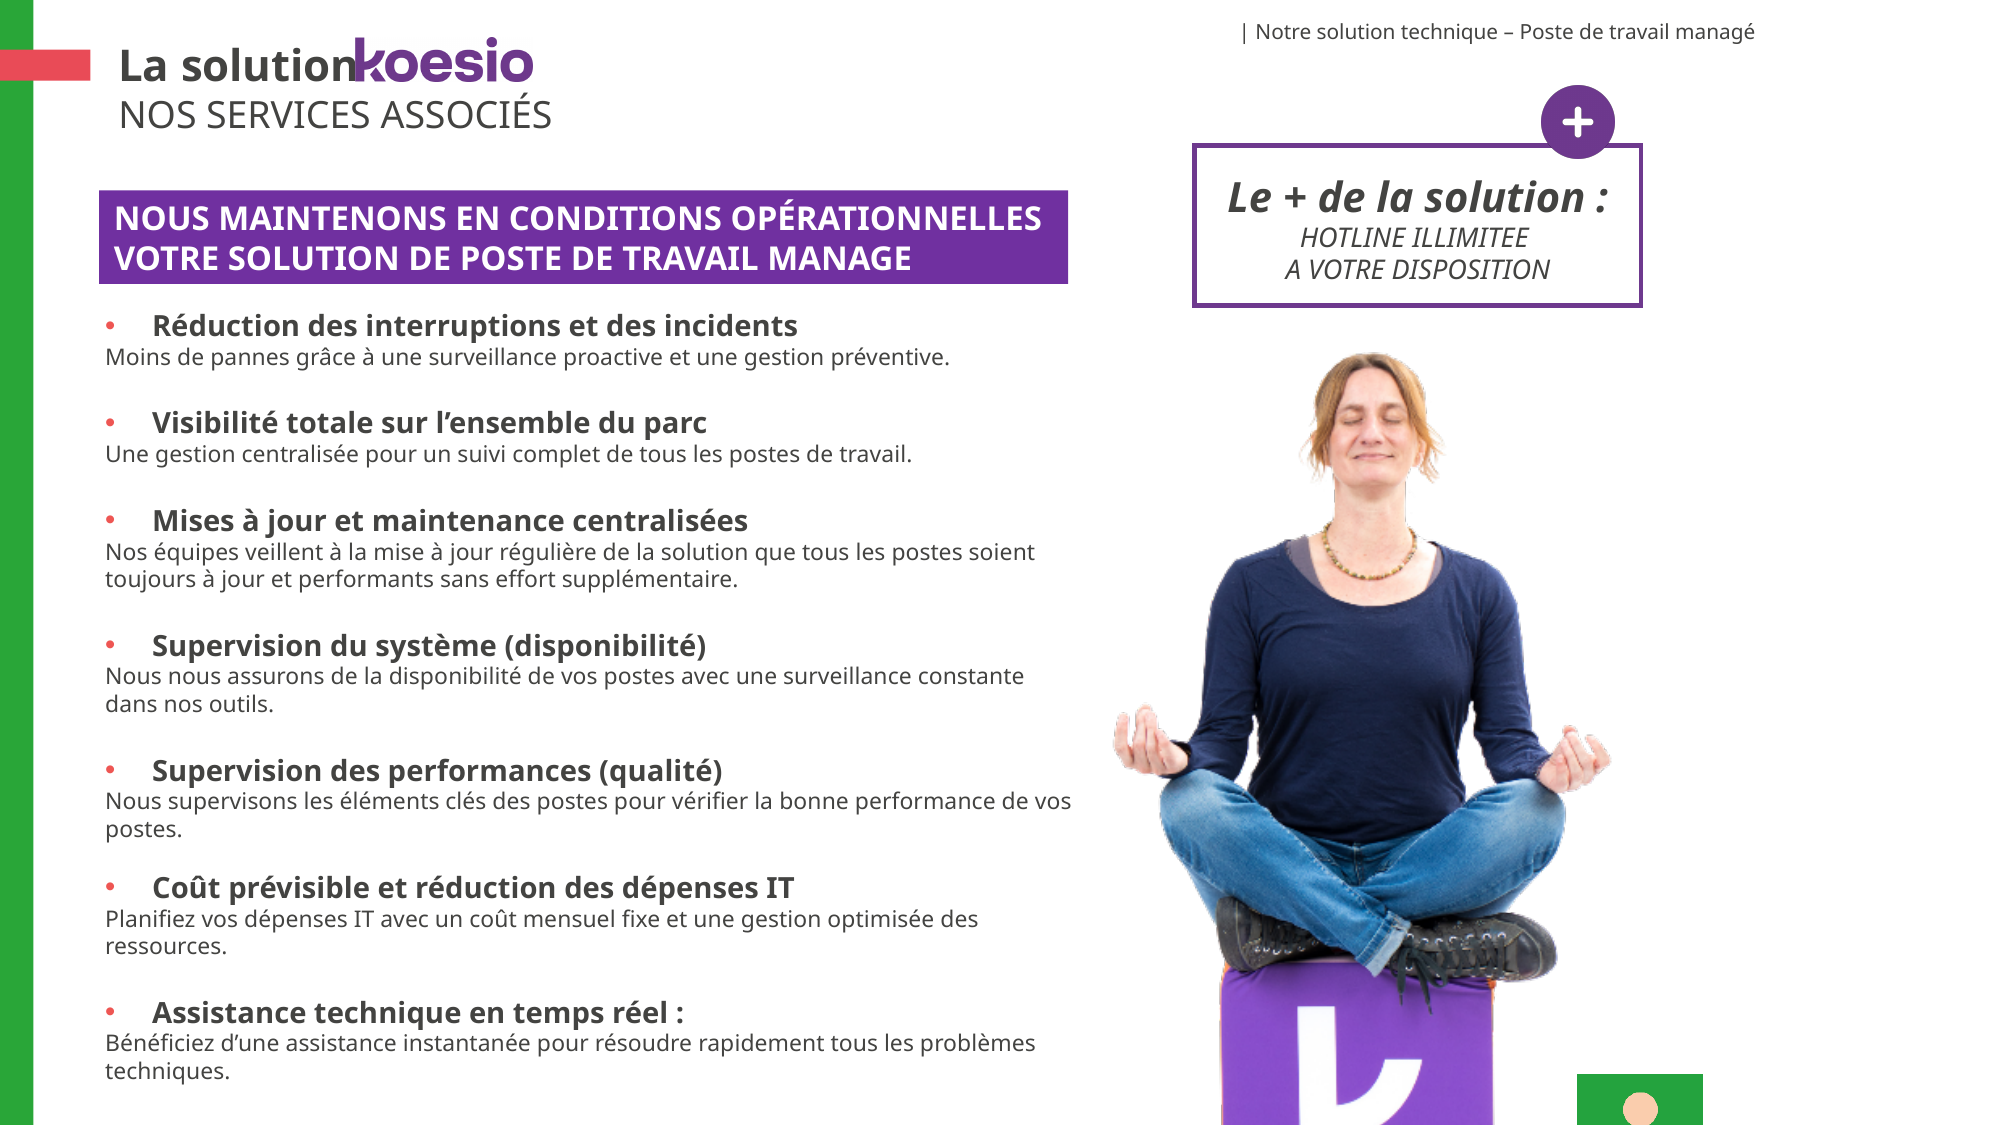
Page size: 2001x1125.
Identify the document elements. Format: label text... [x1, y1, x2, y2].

picture [1010, 230, 1739, 1125]
text_box | Notre solution technique – Poste de travail managé [1223, 11, 1771, 52]
text_box [0, 0, 34, 49]
picture [1541, 85, 1615, 159]
picture [355, 37, 533, 82]
text_box La solution NOS SERVICES ASSOCIÉS [103, 30, 1229, 162]
text_box NOUS MAINTENONS EN CONDITIONS OPÉRATIONNELLES VOTRE SOLUTION DE POSTE DE TRAVAIL MANAGE [99, 190, 1069, 284]
text_box [0, 81, 34, 1125]
text_box [1194, 144, 1642, 230]
text_box Réduction des interruptions et des incidents Moins de pannes grâce à une surveillance proactive et une gestion préventive. Visibilité totale sur l’ensemble du parc Une gestion centralisée pour un suivi complet de tous les postes de travail. Mises à jour et maintenance centralisées Nos équipes veillent à la mise à jour régulière de la solution que tous les postes soient toujours à jour et performants sans effort supplémentaire. Supervision du système (disponibilité) Nous nous assurons de la disponibilité de vos postes avec une surveillance constante dans nos outils. Supervision des performances (qualité) Nous supervisons les éléments clés des postes pour vérifier la bonne performance de vos postes. Coût prévisible et réduction des dépenses IT Planifiez vos dépenses IT avec un coût mensuel fixe et une gestion optimisée des ressources. Assistance technique en temps réel : Bénéficiez d’une assistance instantanée pour résoudre rapidement tous les problèmes techniques. [90, 299, 1010, 1092]
text_box [0, 49, 91, 81]
